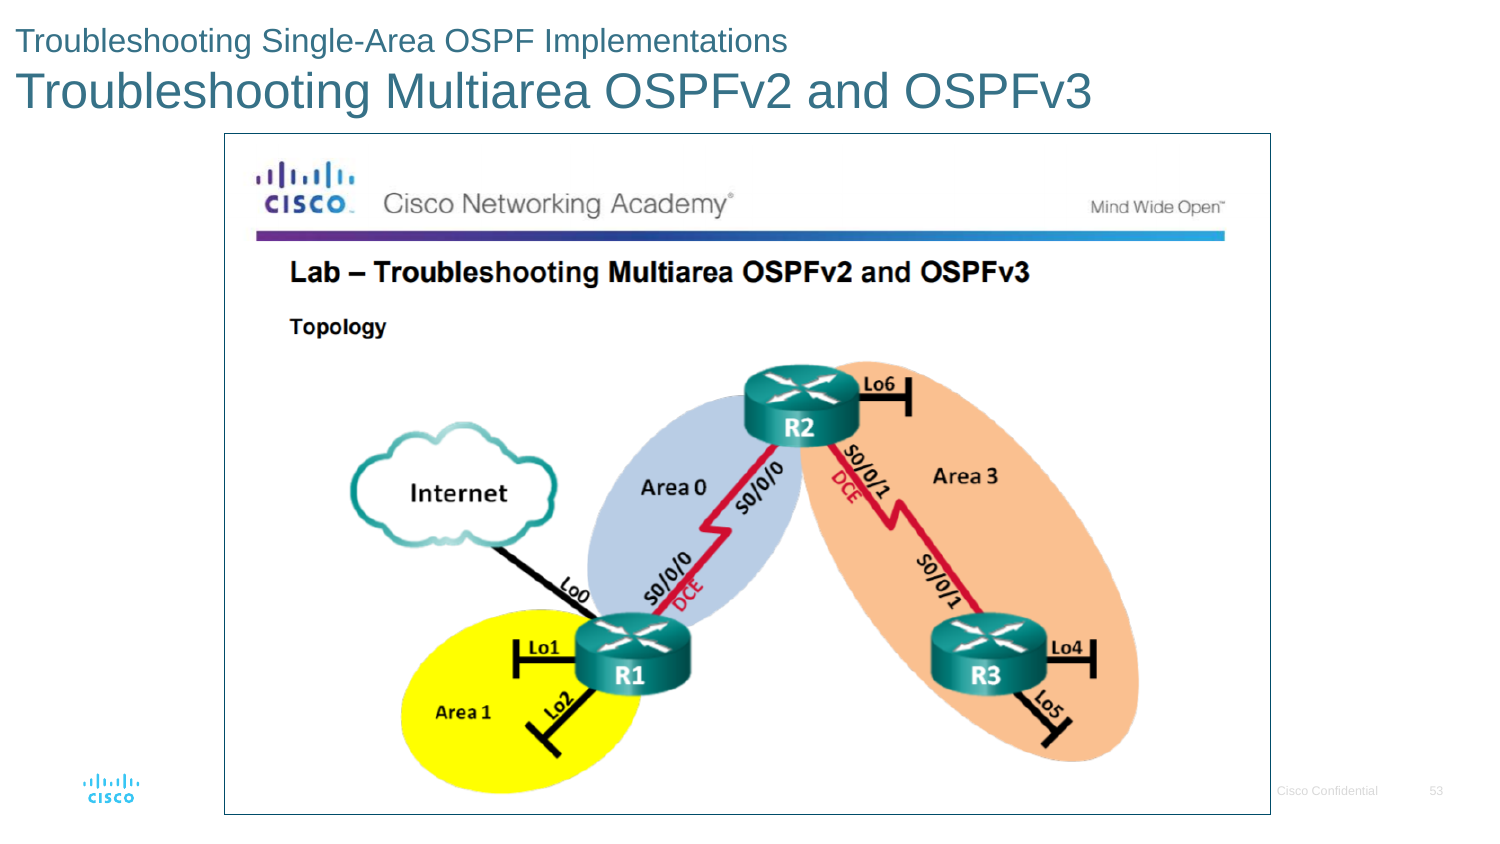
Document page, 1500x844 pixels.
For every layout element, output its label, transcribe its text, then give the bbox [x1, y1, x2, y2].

picture [226, 135, 1269, 813]
title Troubleshooting Single-Area OSPF Implementations Troubleshooting Multiarea OSPFv2 and OSPFv3 [0, 6, 1500, 131]
